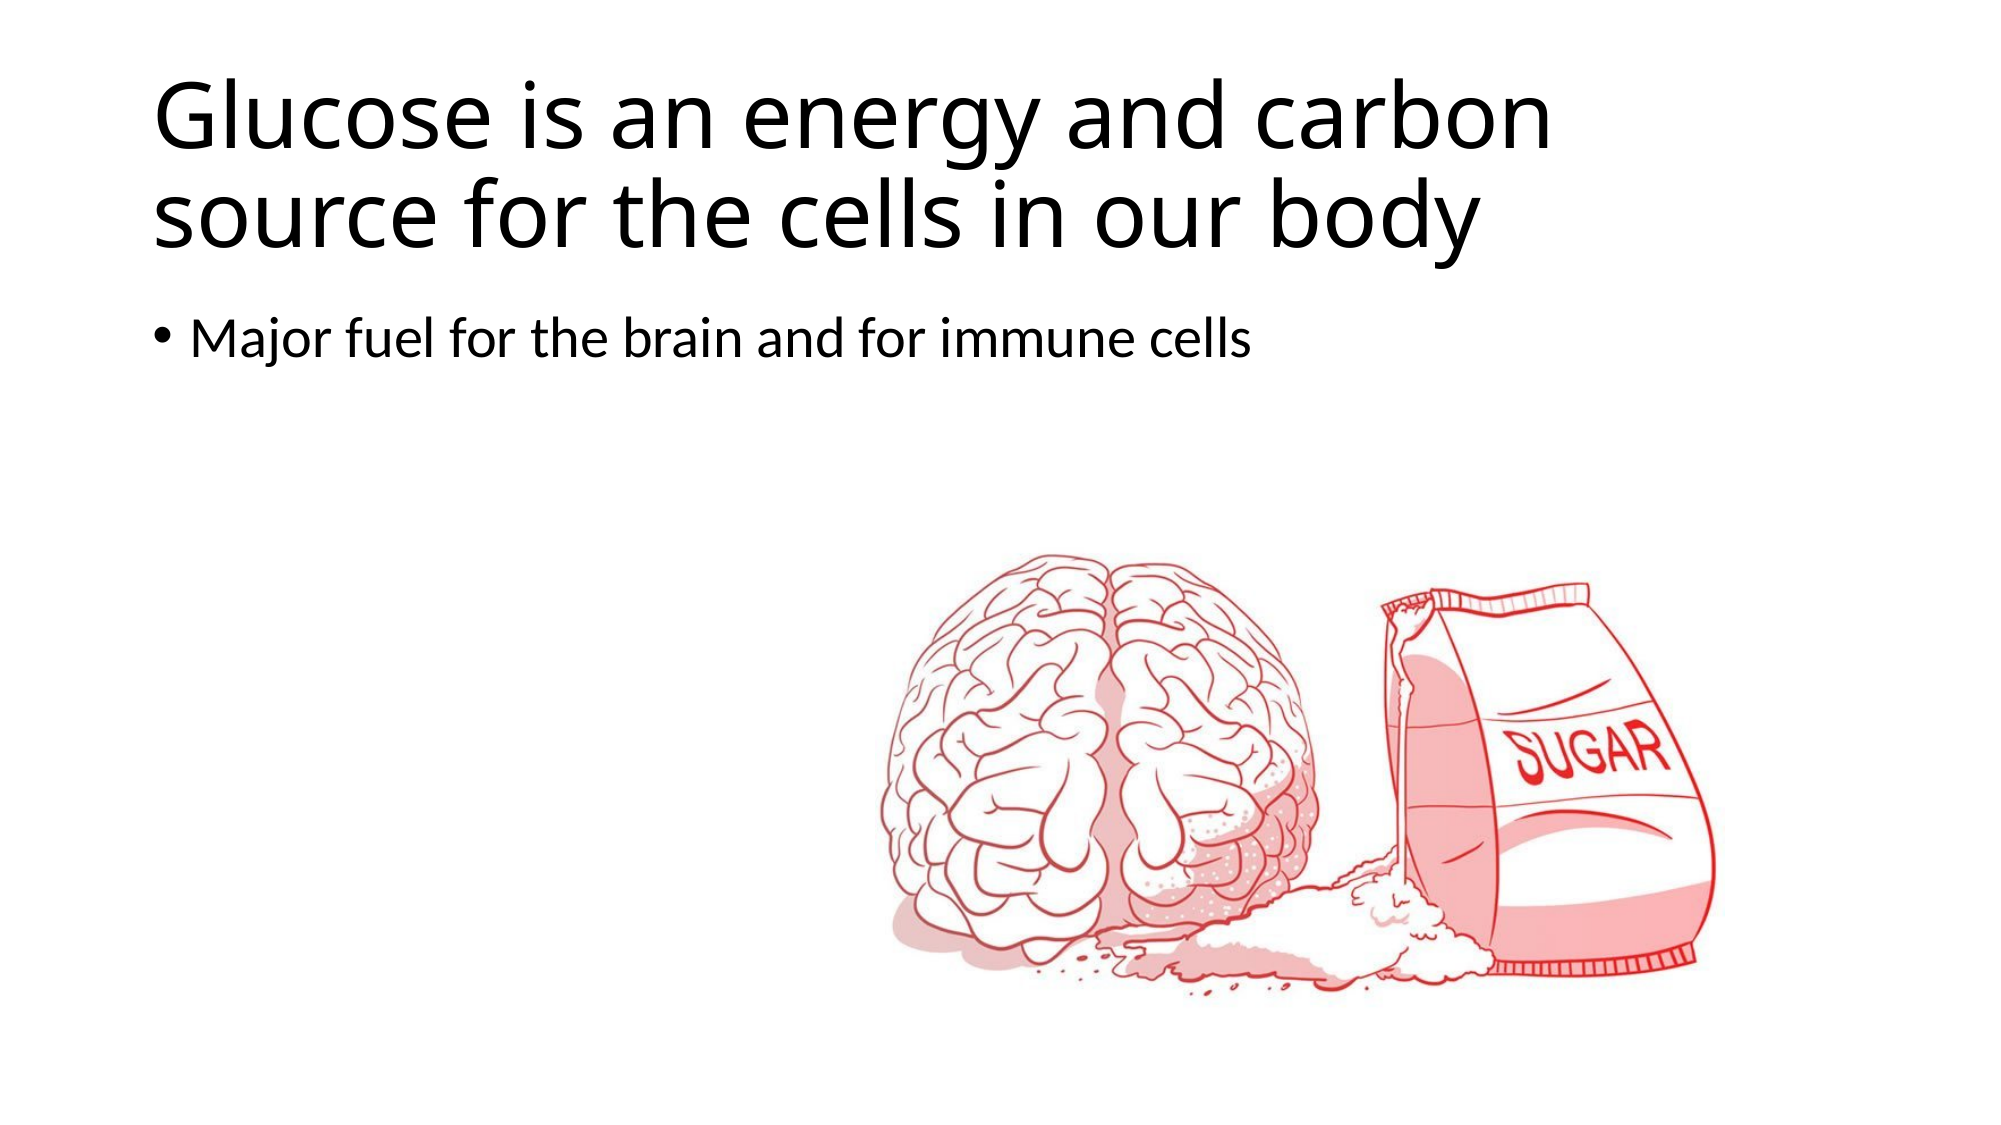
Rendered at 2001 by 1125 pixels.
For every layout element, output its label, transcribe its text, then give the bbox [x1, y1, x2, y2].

picture [875, 535, 1725, 1014]
title Glucose is an energy and carbon source for the cells in our body [137, 59, 1863, 278]
list Major fuel for the brain and for immune cells [137, 299, 1863, 1014]
